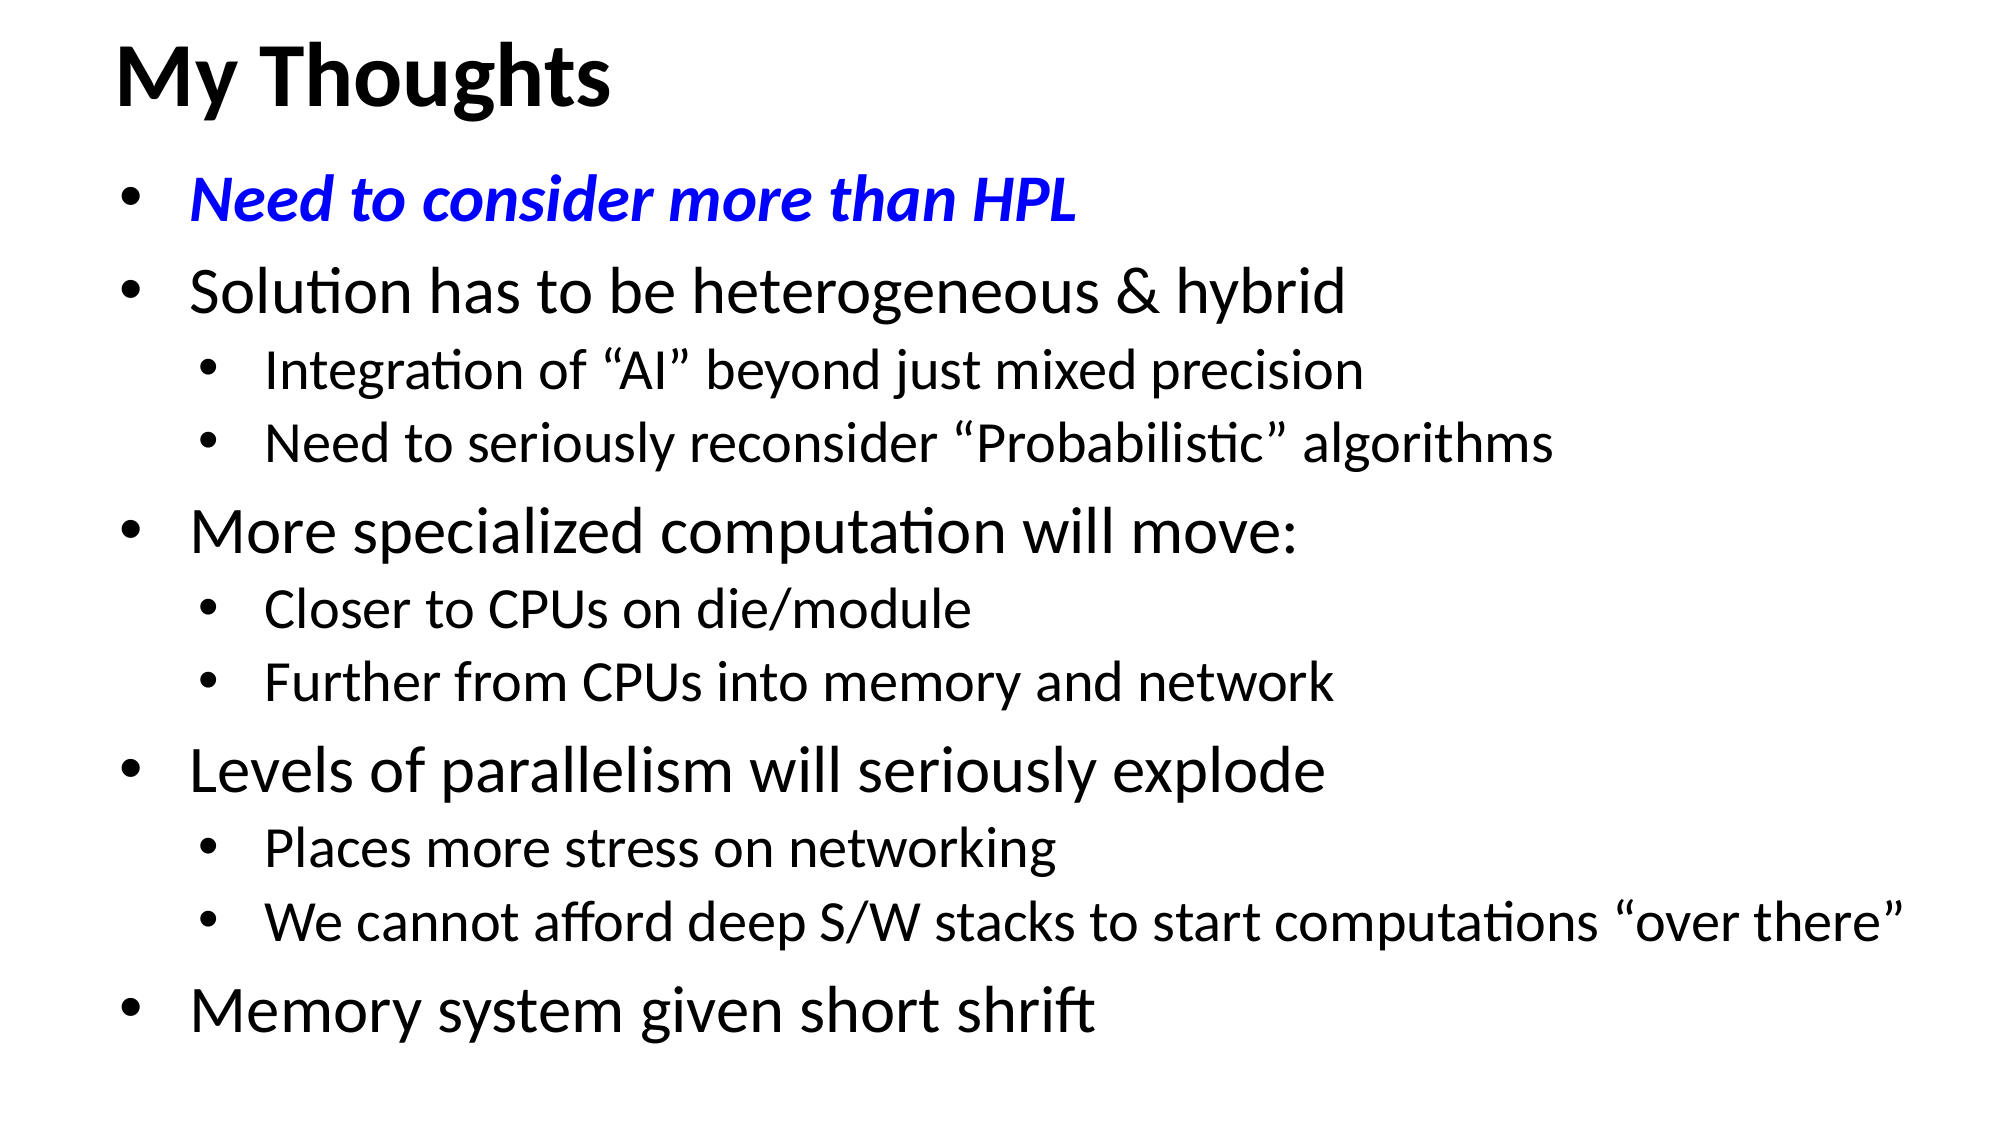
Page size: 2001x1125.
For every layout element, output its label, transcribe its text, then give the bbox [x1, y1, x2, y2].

title My Thoughts [99, 0, 1900, 156]
list Need to consider more than HPL Solution has to be heterogeneous & hybrid Integration of “AI” beyond just mixed precision Need to seriously reconsider “Probabilistic” algorithms More specialized computation will move: Closer to CPUs on die/module Further from CPUs into memory and network Levels of parallelism will seriously explode Places more stress on networking We cannot afford deep S/W stacks to start computations “over there” Memory system given short shrift [99, 156, 1956, 1070]
